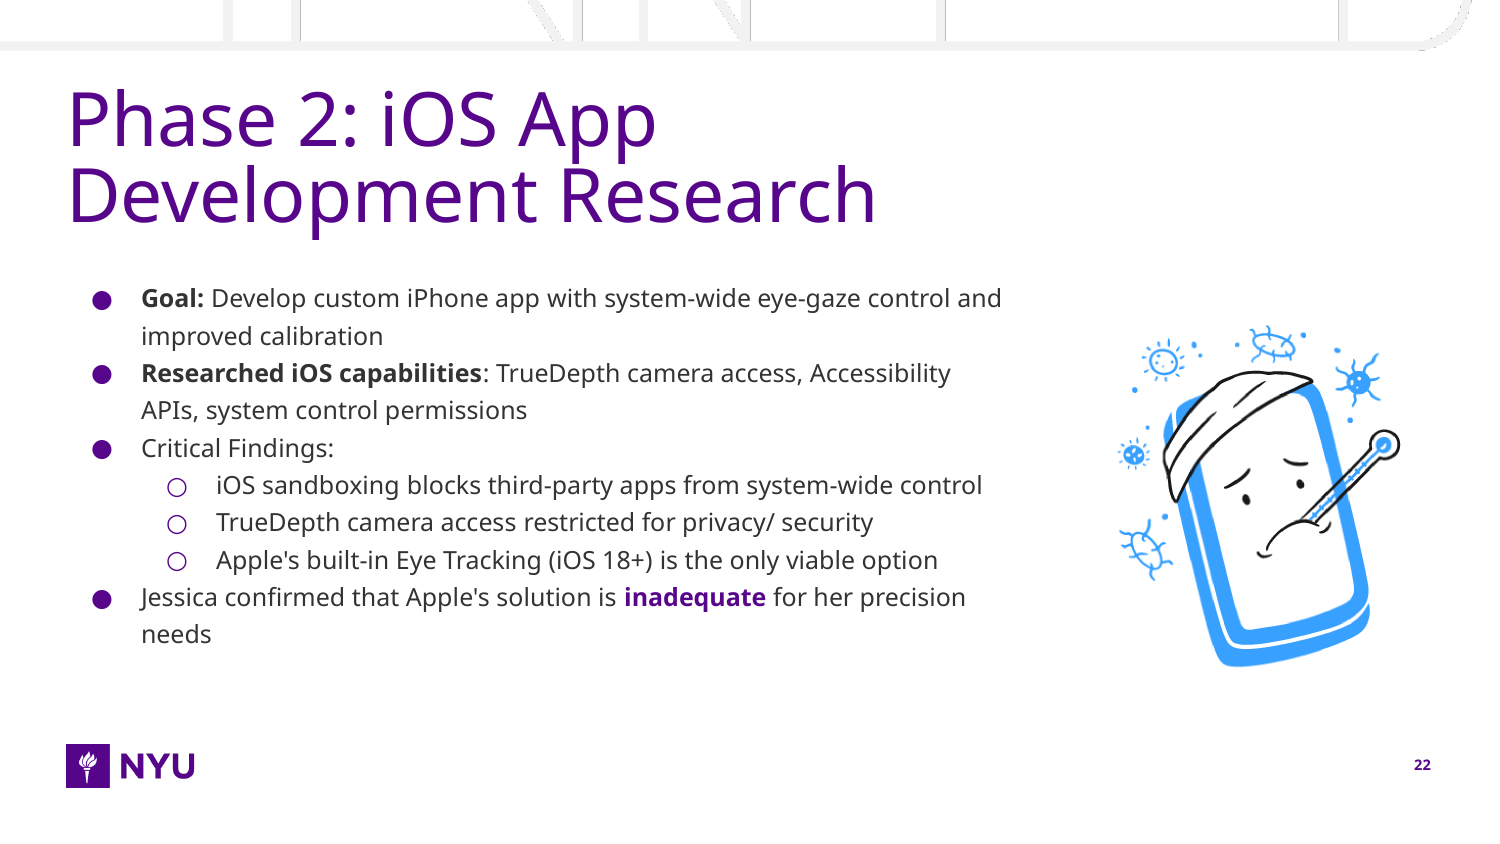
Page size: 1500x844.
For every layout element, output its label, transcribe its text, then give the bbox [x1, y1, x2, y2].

title Phase 2: iOS App Development Research [51, 69, 1031, 244]
picture [1054, 291, 1463, 701]
picture [66, 744, 195, 788]
picture [0, 0, 1496, 51]
list Goal: Develop custom iPhone app with system-wide eye-gaze control and improved calibration Researched iOS capabilities: TrueDepth camera access, Accessibility APIs, system control permissions Critical Findings: iOS sandboxing blocks third-party apps from system-wide control TrueDepth camera access restricted for privacy/ security Apple's built-in Eye Tracking (iOS 18+) is the only viable option Jessica confirmed that Apple's solution is inadequate for her precision needs [51, 260, 1022, 732]
